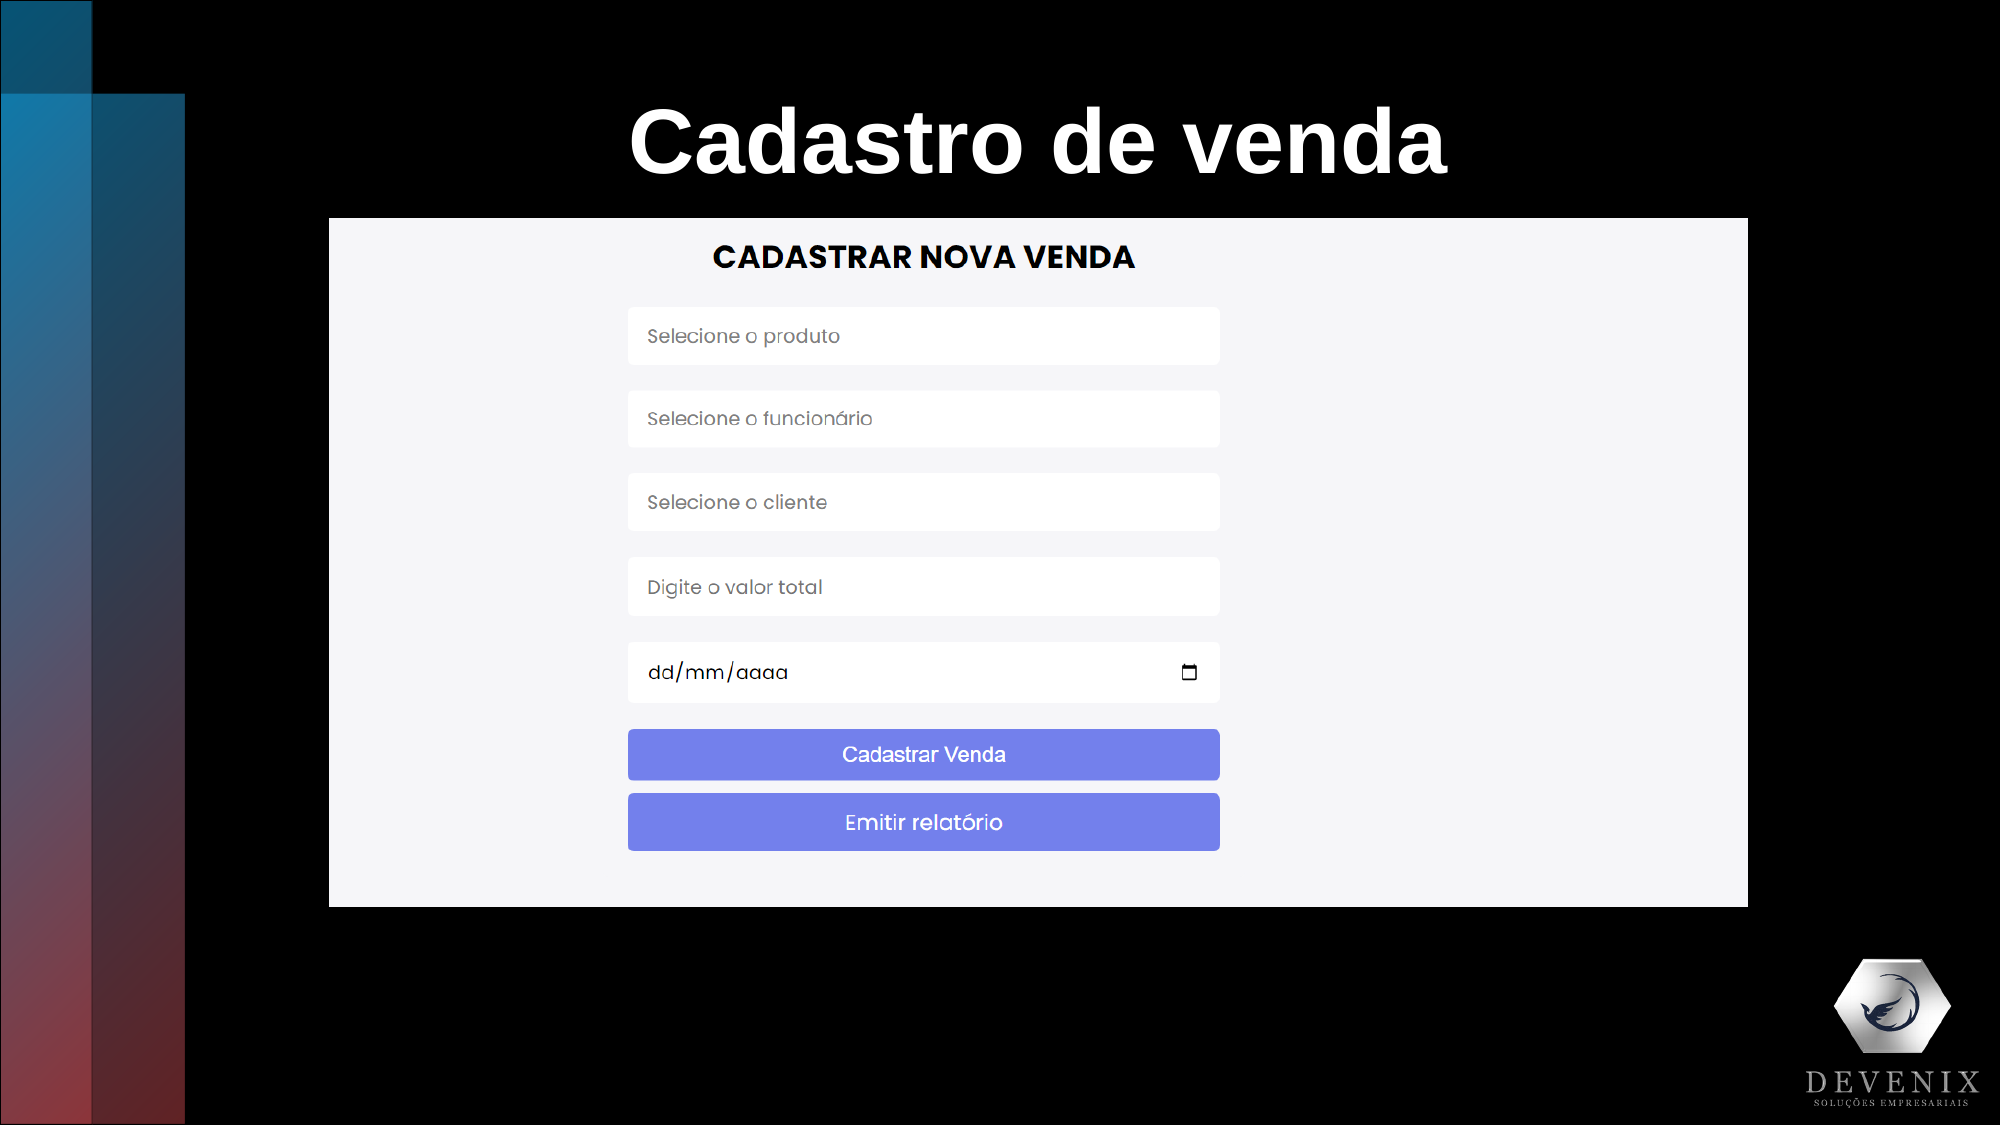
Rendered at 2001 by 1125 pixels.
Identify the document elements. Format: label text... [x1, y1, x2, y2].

picture [329, 217, 1748, 908]
title Cadastro de venda [260, 74, 1817, 211]
picture [1799, 955, 2000, 1125]
